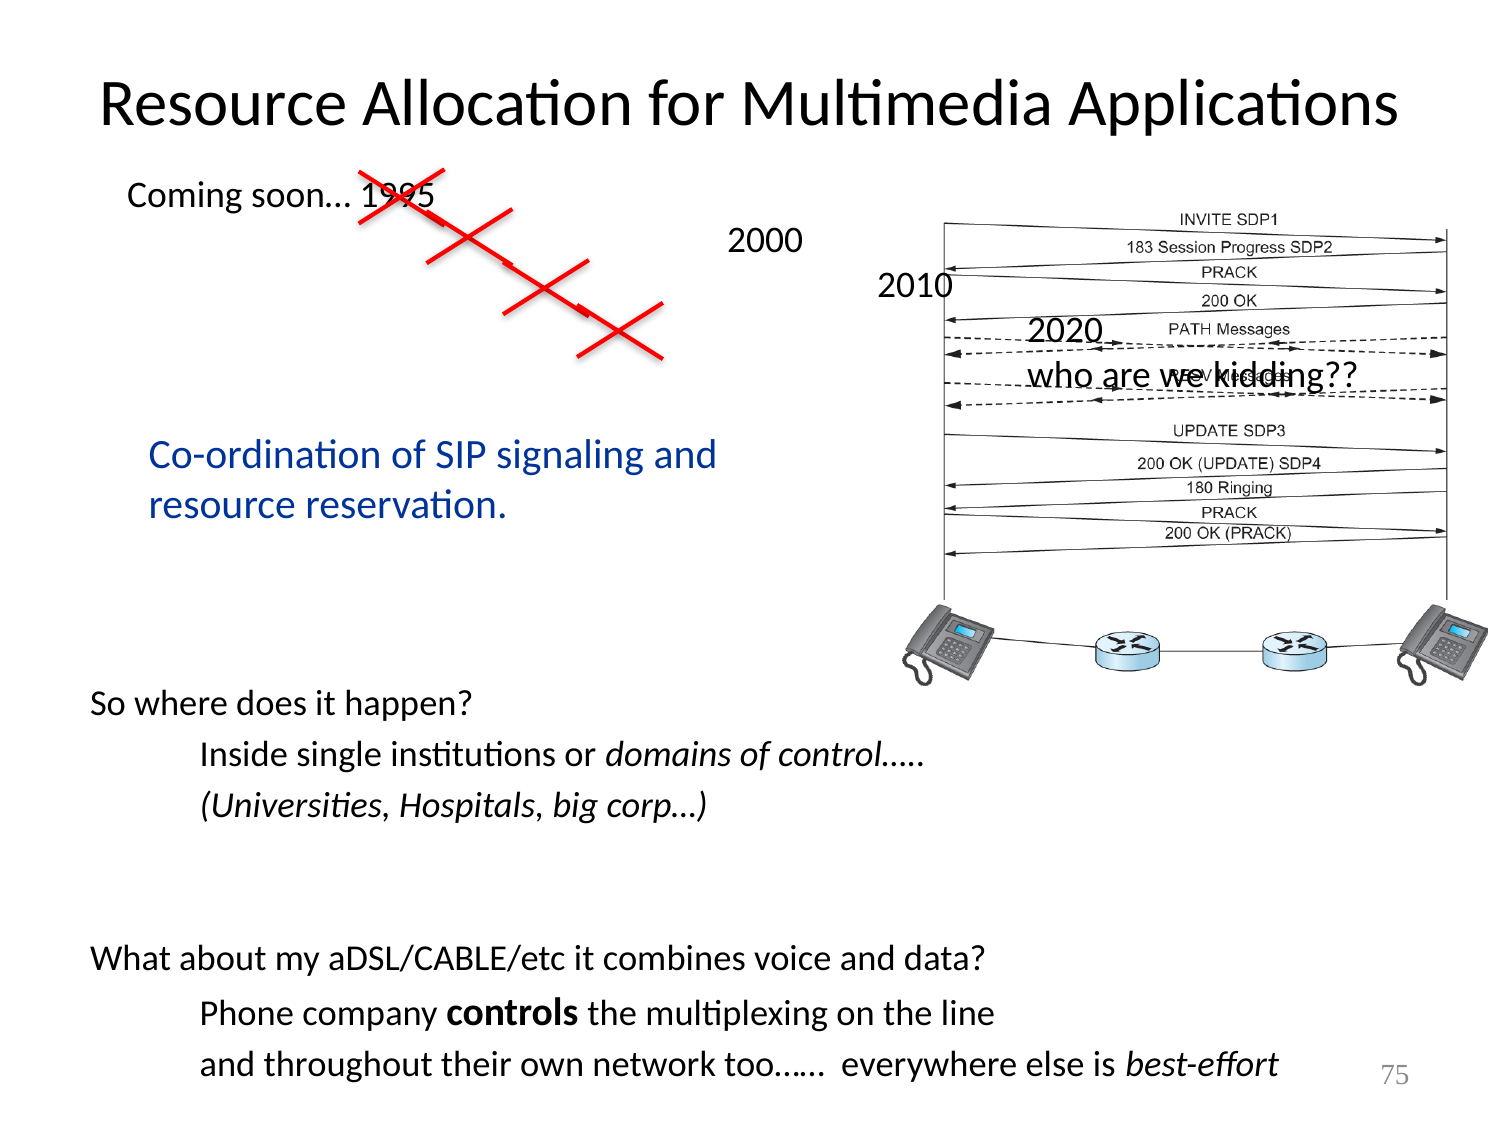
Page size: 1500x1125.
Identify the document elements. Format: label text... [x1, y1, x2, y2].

picture [902, 210, 1488, 686]
text_box Co-ordination of SIP signaling and resource reservation. [133, 419, 897, 535]
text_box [426, 208, 513, 266]
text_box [576, 302, 664, 360]
list So where does it happen? Inside single institutions or domains of control….. (Universities, Hospitals, big corp…) What about my aDSL/CABLE/etc it combines voice and data? Phone company controls the multiplexing on the line and throughout their own network too…… everywhere else is best-effort [75, 160, 1500, 1103]
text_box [502, 259, 590, 317]
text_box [358, 168, 445, 226]
text_box Coming soon… 1995 2000 2010 2020 who are we kidding?? [112, 162, 1425, 402]
title Resource Allocation for Multimedia Applications [75, 45, 1425, 160]
slide_number 75 [1074, 1042, 1425, 1103]
